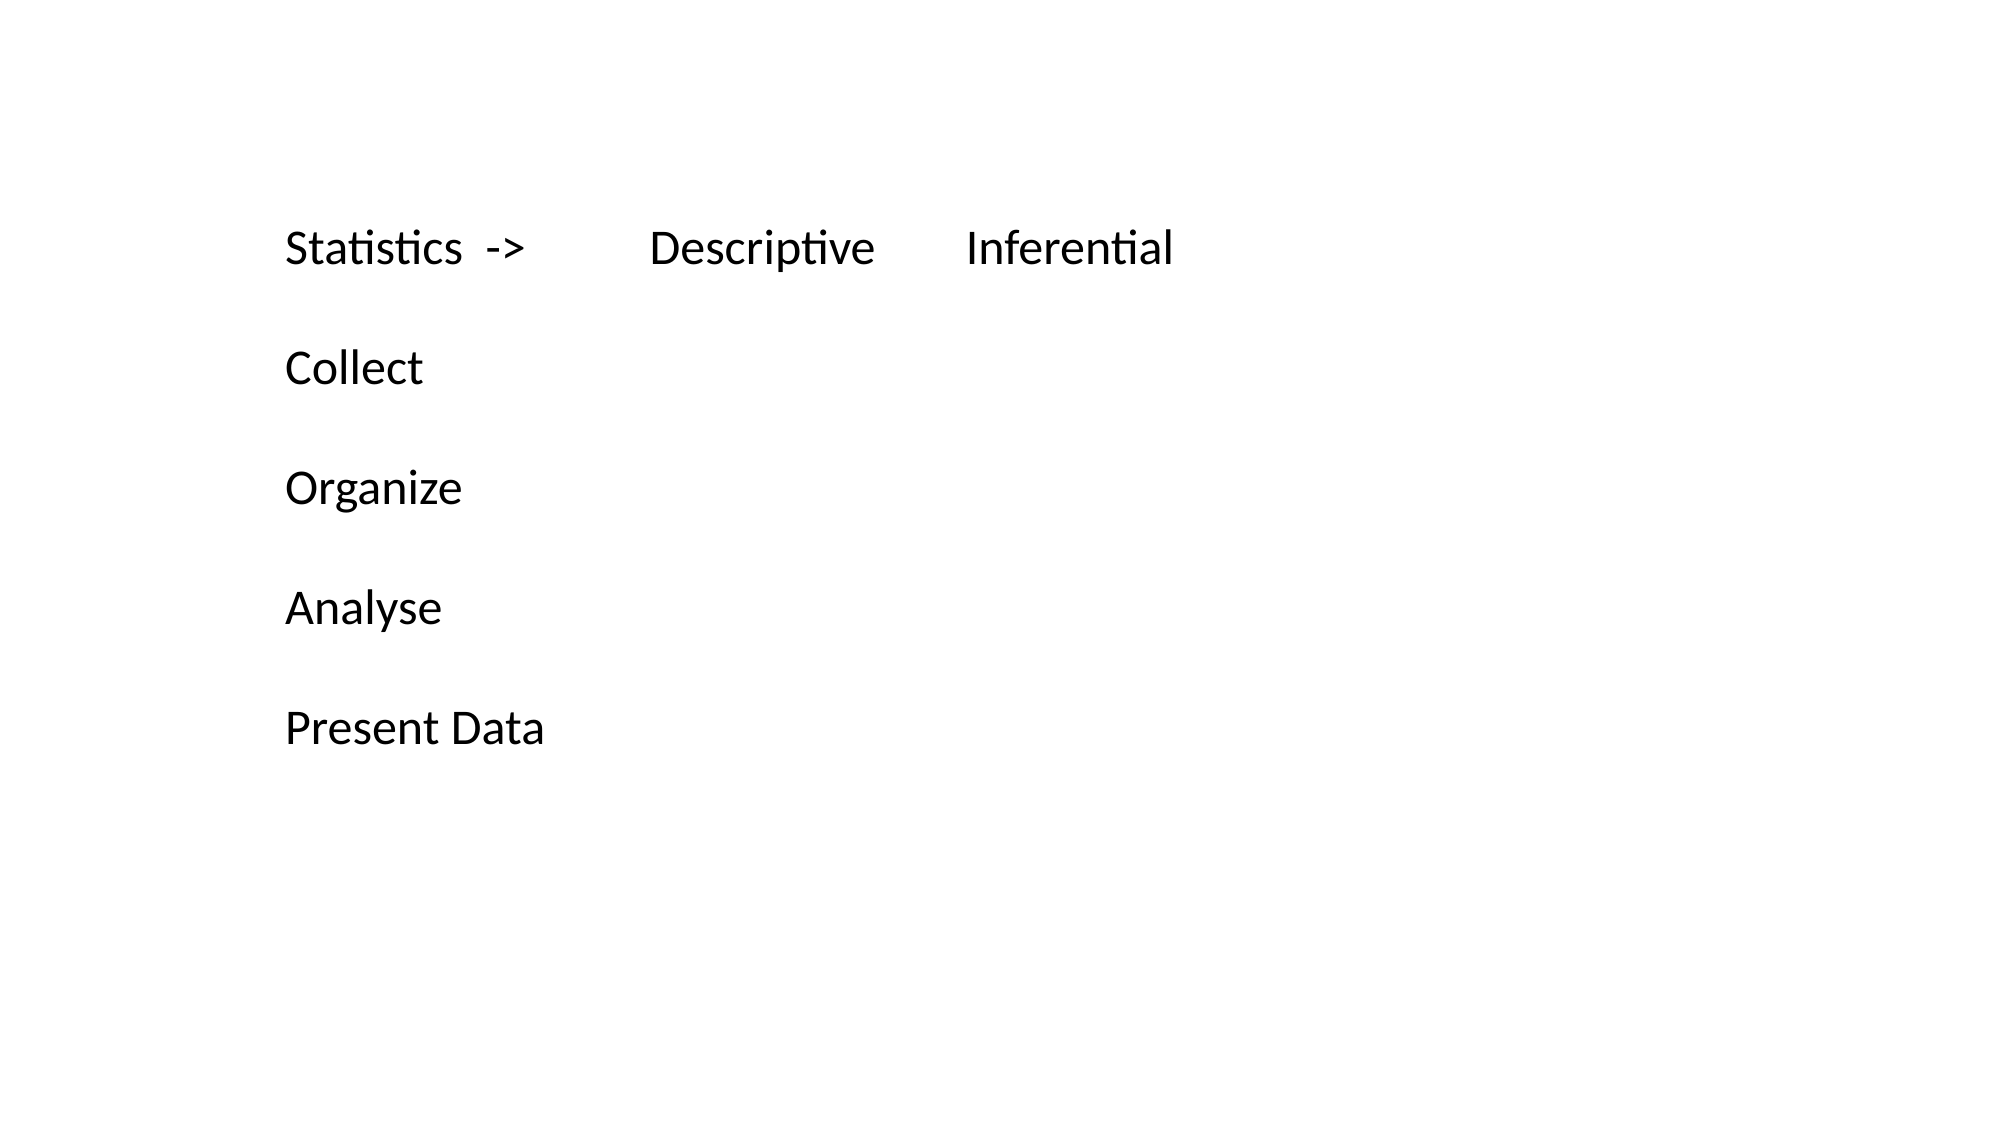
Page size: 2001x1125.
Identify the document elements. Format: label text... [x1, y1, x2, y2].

text_box Statistics -> Descriptive Inferential Collect Organize Analyse Present Data [270, 207, 1694, 762]
